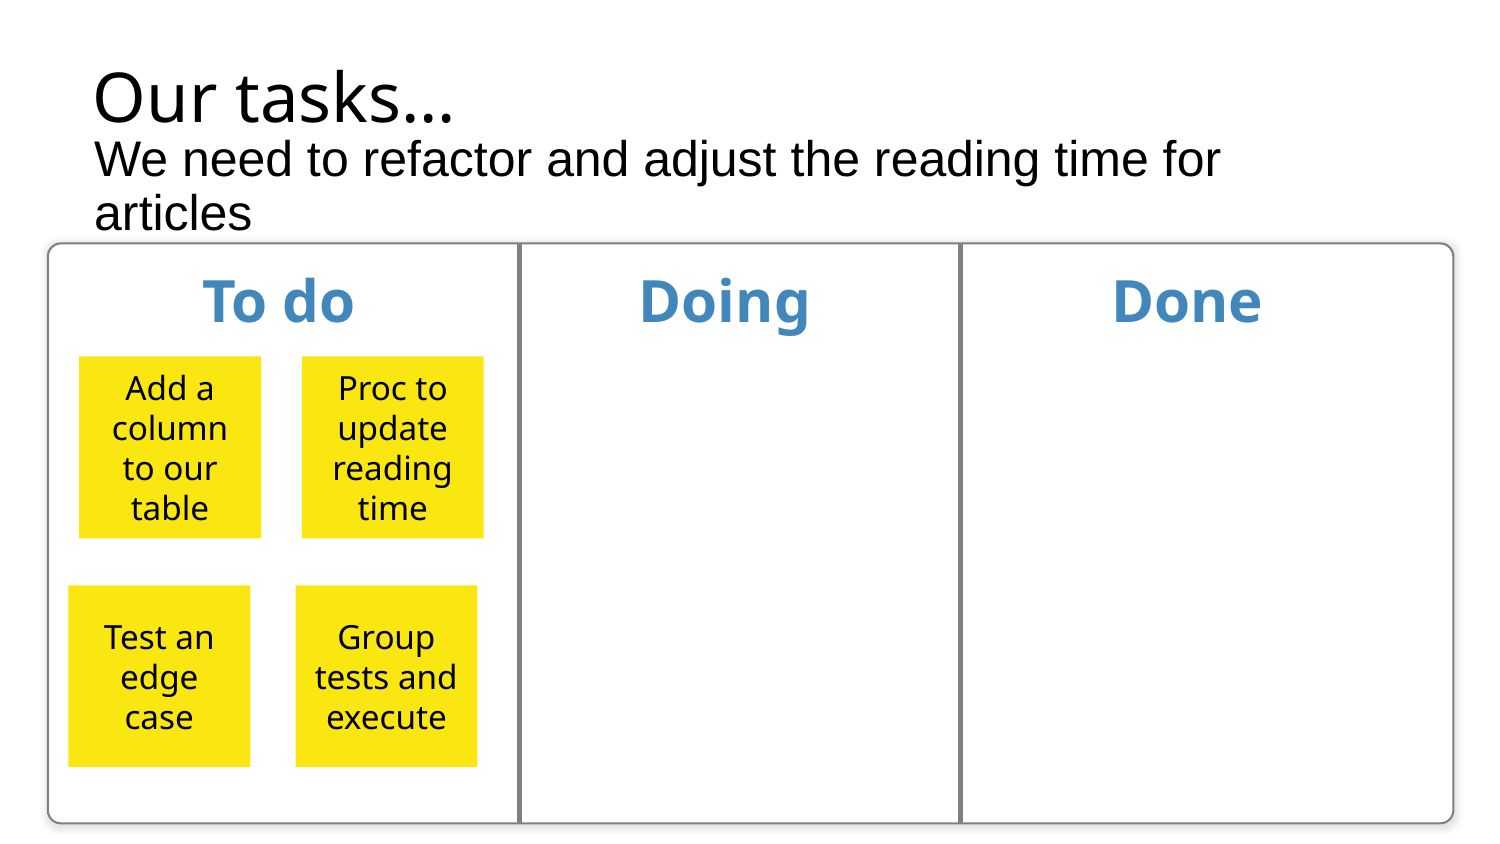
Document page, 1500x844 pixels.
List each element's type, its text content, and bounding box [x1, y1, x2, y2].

text_box Done [1068, 258, 1306, 340]
text_box Group tests and execute [295, 585, 478, 768]
text_box To do [160, 258, 398, 340]
text_box Proc to update reading time [301, 356, 484, 539]
list We need to refactor and adjust the reading time for articles [79, 126, 1373, 238]
title Our tasks… [77, 18, 1372, 182]
text_box [46, 242, 1455, 825]
text_box Doing [606, 258, 844, 340]
text_box Add a column to our table [79, 356, 262, 539]
text_box Test an edge case [68, 585, 251, 768]
